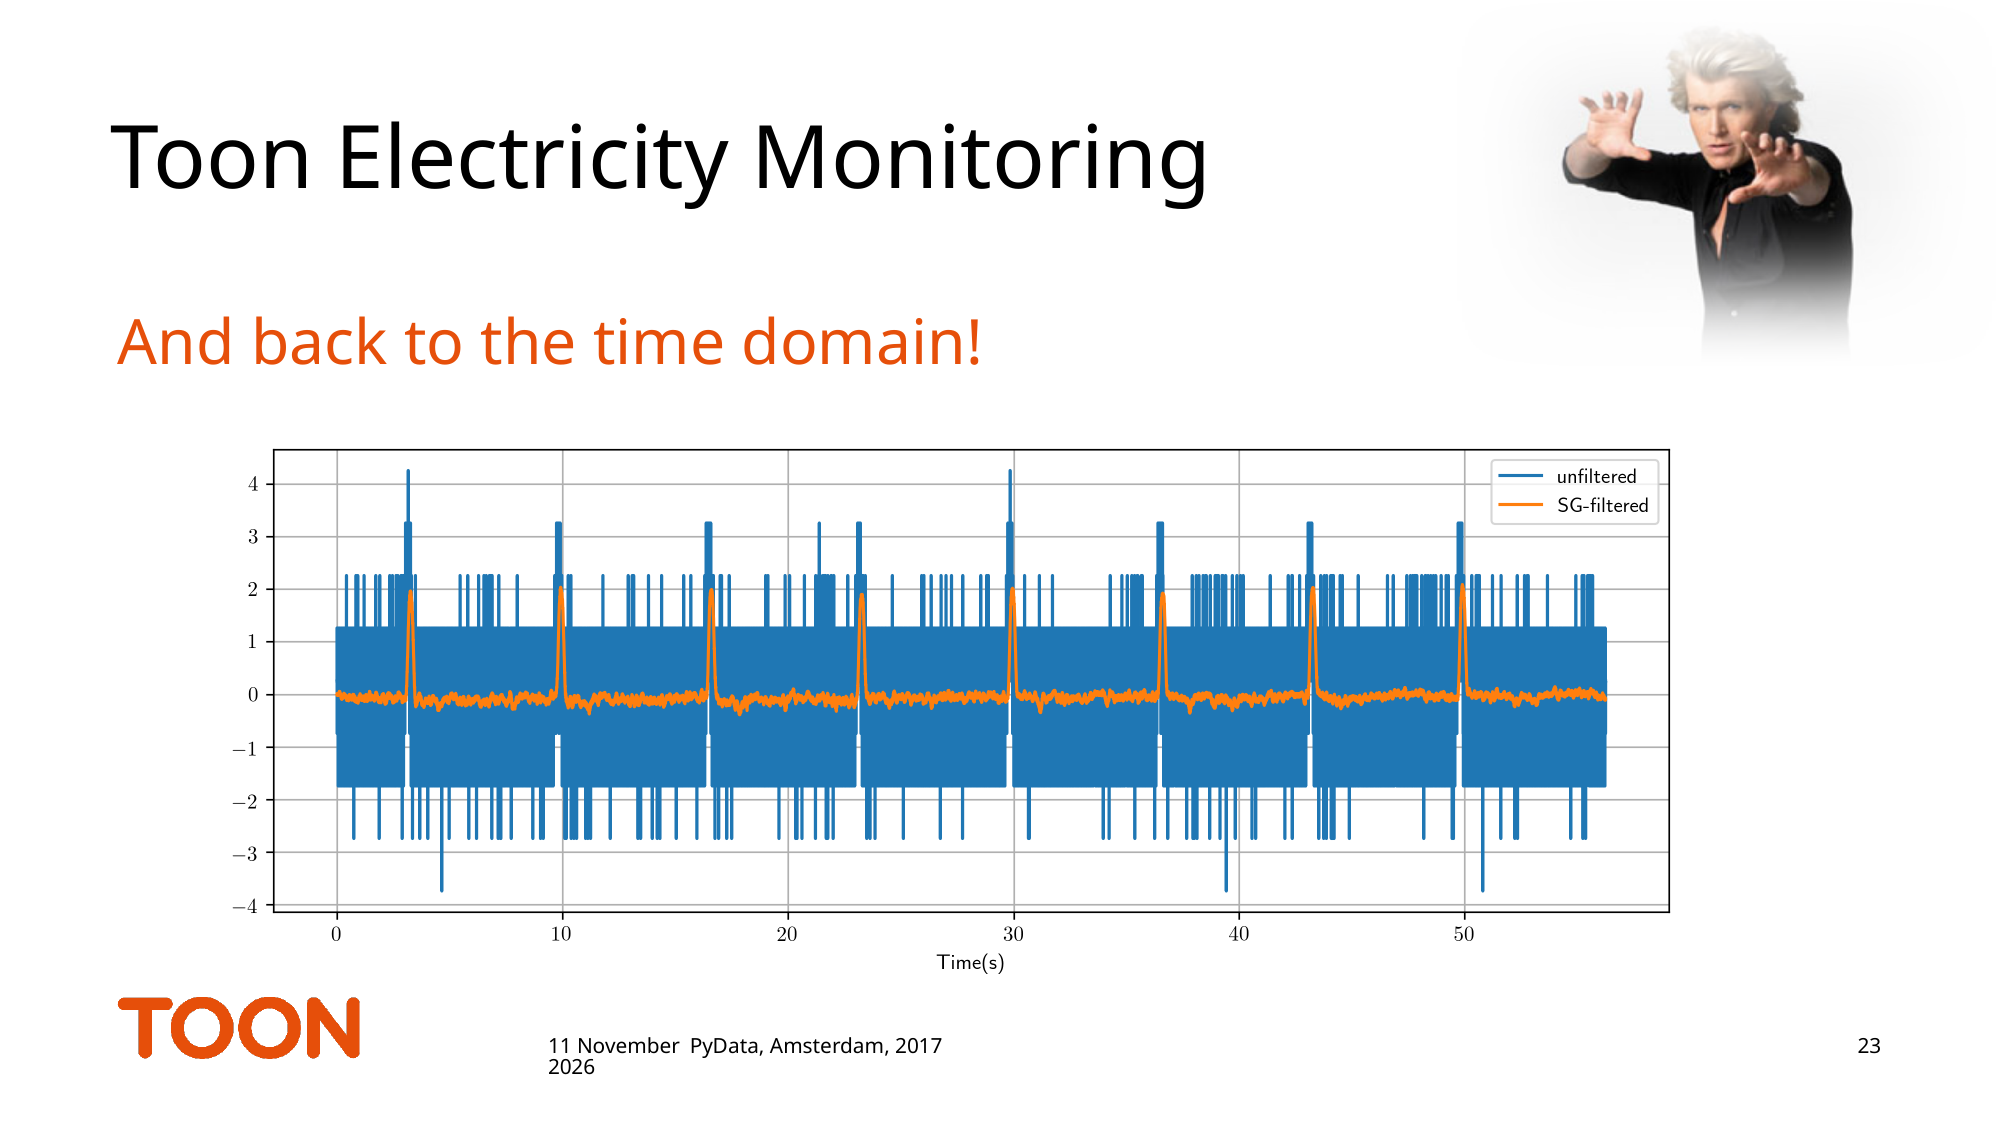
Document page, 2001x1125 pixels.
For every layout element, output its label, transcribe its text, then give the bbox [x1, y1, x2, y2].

picture [48, 377, 1849, 978]
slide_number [548, 993, 689, 1062]
list And back to the time domain! [117, 306, 1932, 933]
picture [1453, 0, 2000, 370]
slide_number 23 [1788, 993, 1882, 1062]
title Toon Electricity Monitoring [110, 104, 1453, 307]
picture [117, 993, 360, 1059]
footer PyData, Amsterdam, 2017 [689, 993, 1788, 1062]
